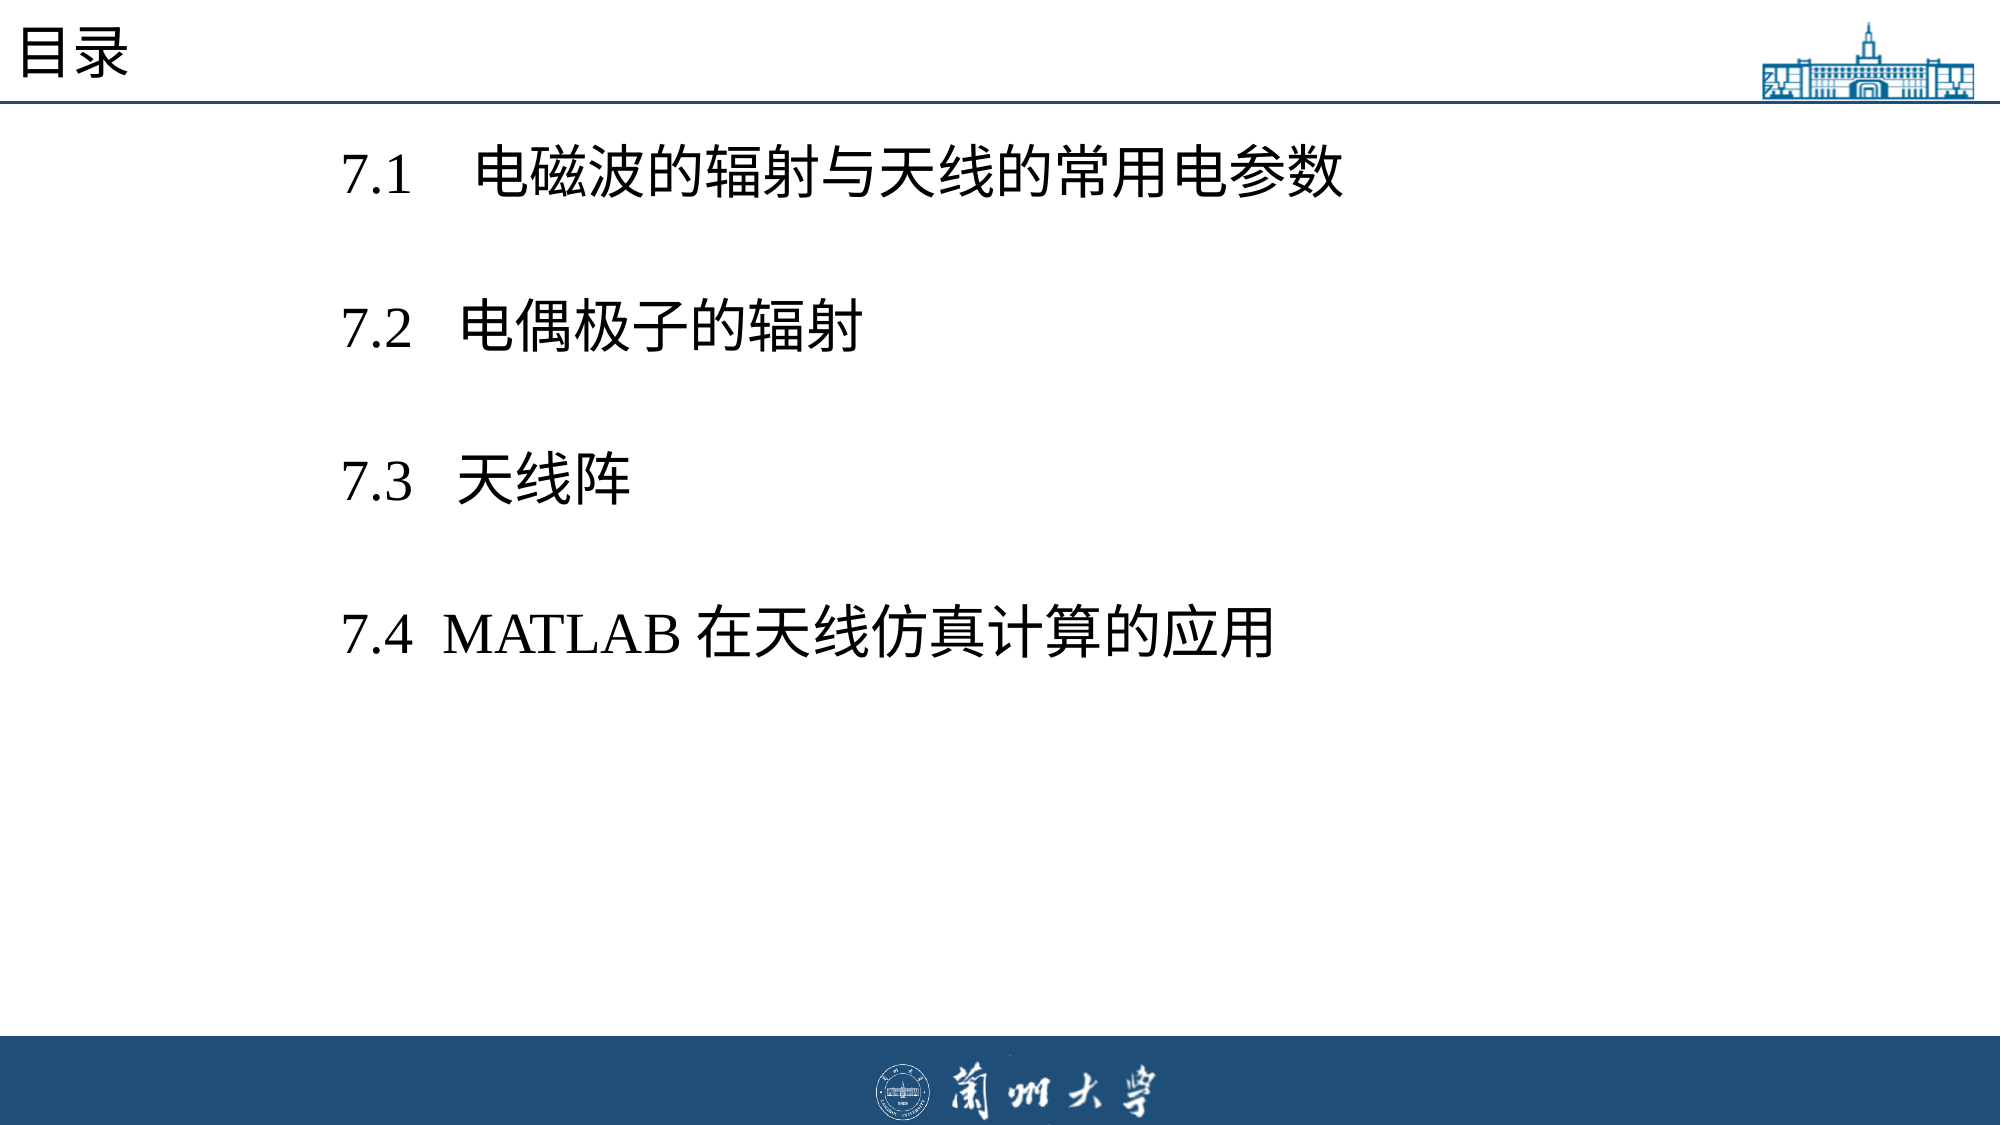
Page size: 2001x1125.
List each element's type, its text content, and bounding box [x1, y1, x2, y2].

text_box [871, 1059, 1174, 1125]
text_box 目录 [0, 8, 887, 94]
text_box 7.4 MATLAB在天线仿真计算的应用 [249, 587, 1671, 673]
picture [1762, 22, 1975, 112]
text_box 7.2 电偶极子的辐射 [249, 281, 1873, 367]
text_box 7.1 电磁波的辐射与天线的常用电参数 [249, 128, 1558, 213]
text_box [0, 1036, 2000, 1125]
text_box 7.3 天线阵 [249, 434, 1237, 520]
